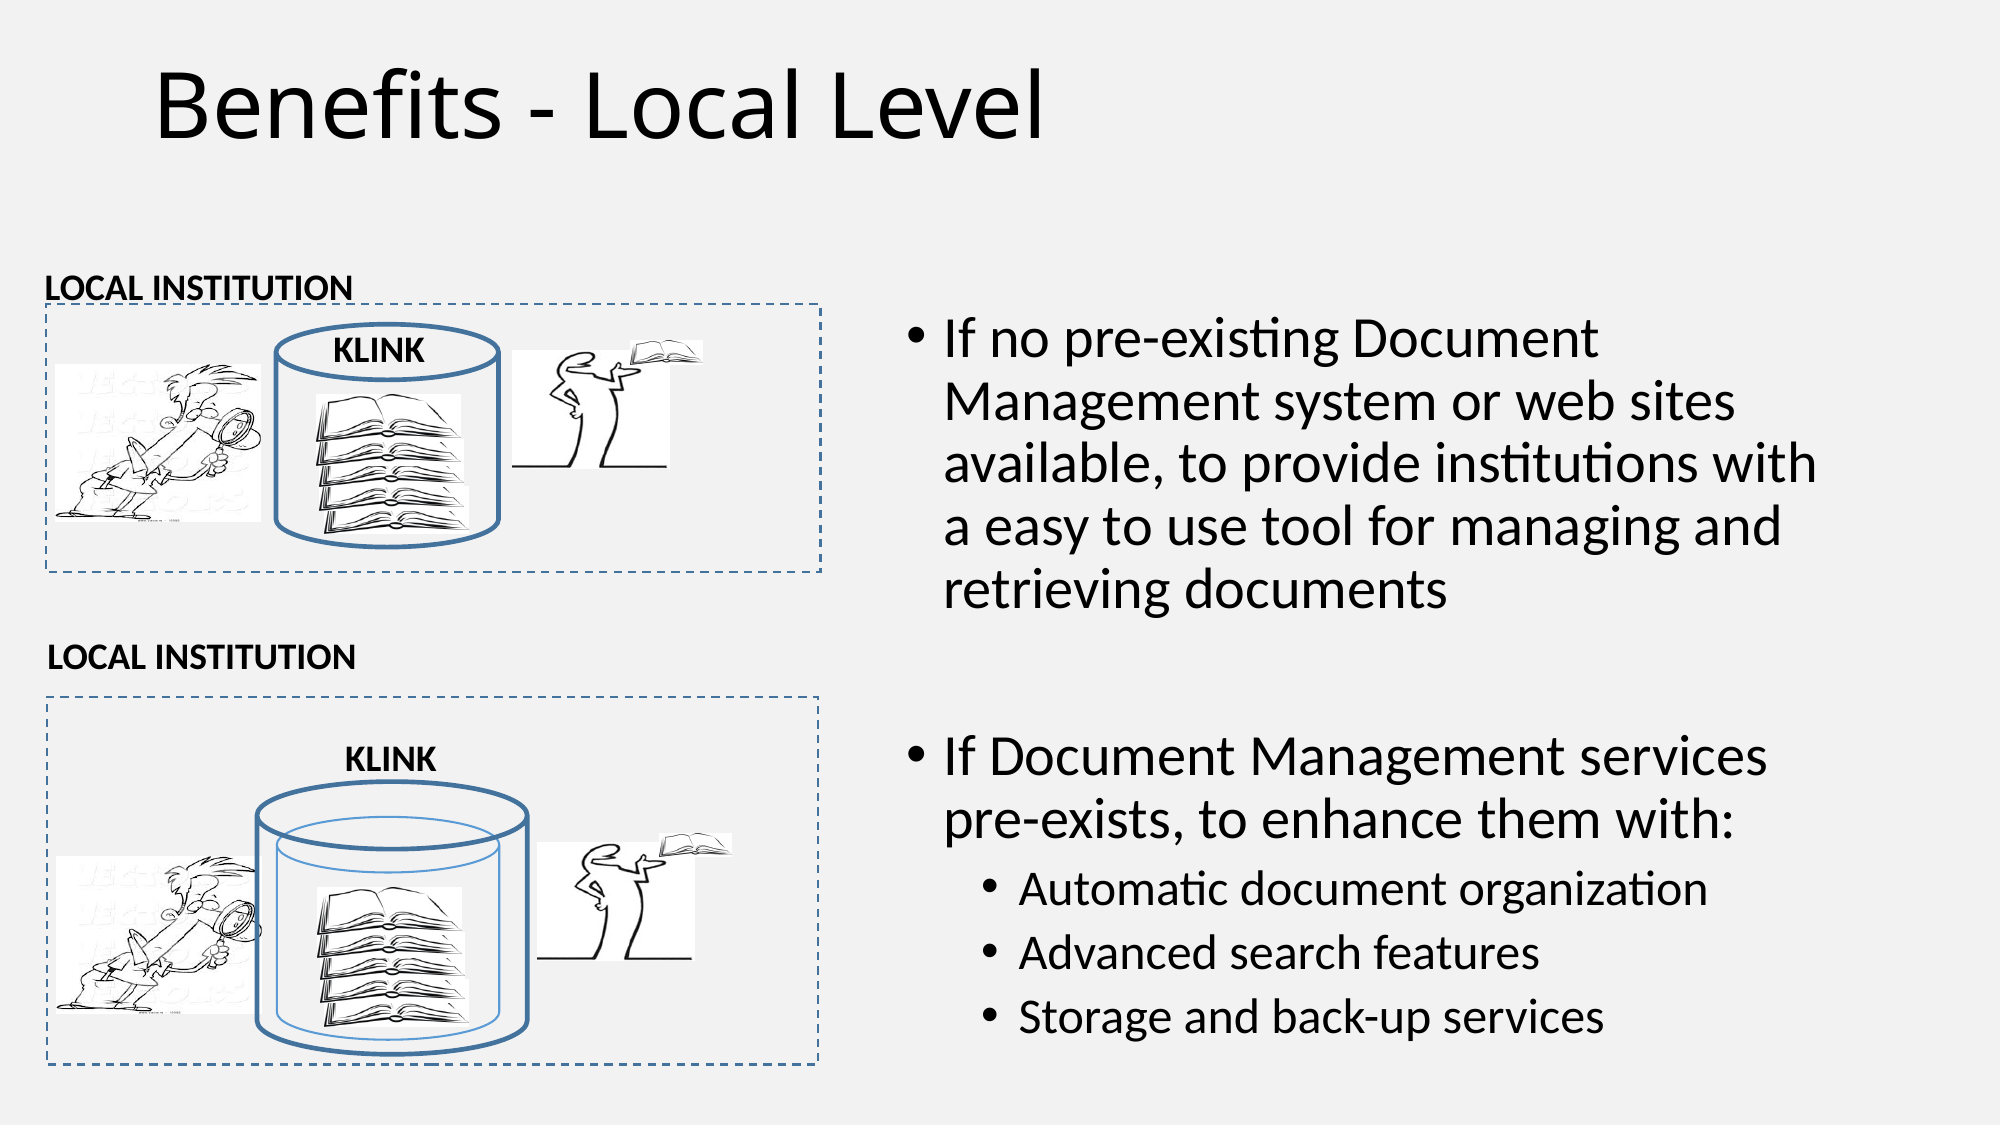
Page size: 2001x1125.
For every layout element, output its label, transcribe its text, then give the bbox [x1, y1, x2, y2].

text_box KLINK [318, 317, 440, 378]
picture [56, 856, 262, 1014]
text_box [316, 394, 468, 534]
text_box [317, 887, 469, 1027]
title Benefits - Local Level [137, 0, 1863, 218]
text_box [512, 340, 703, 469]
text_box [537, 833, 732, 961]
text_box [274, 326, 500, 549]
text_box [46, 696, 819, 1066]
picture [55, 364, 261, 522]
text_box LOCAL INSTITUTION [29, 255, 369, 316]
text_box [45, 303, 822, 573]
text_box LOCAL INSTITUTION [32, 624, 372, 685]
text_box [255, 780, 529, 1056]
list If no pre-existing Document Management system or web sites available, to provide institutions with a easy to use tool for managing and retrieving documents If Document Management services pre-exists, to enhance them with: Automatic document organization Advanced search features Storage and back-up services [891, 299, 1863, 1065]
text_box KLINK [330, 726, 452, 784]
